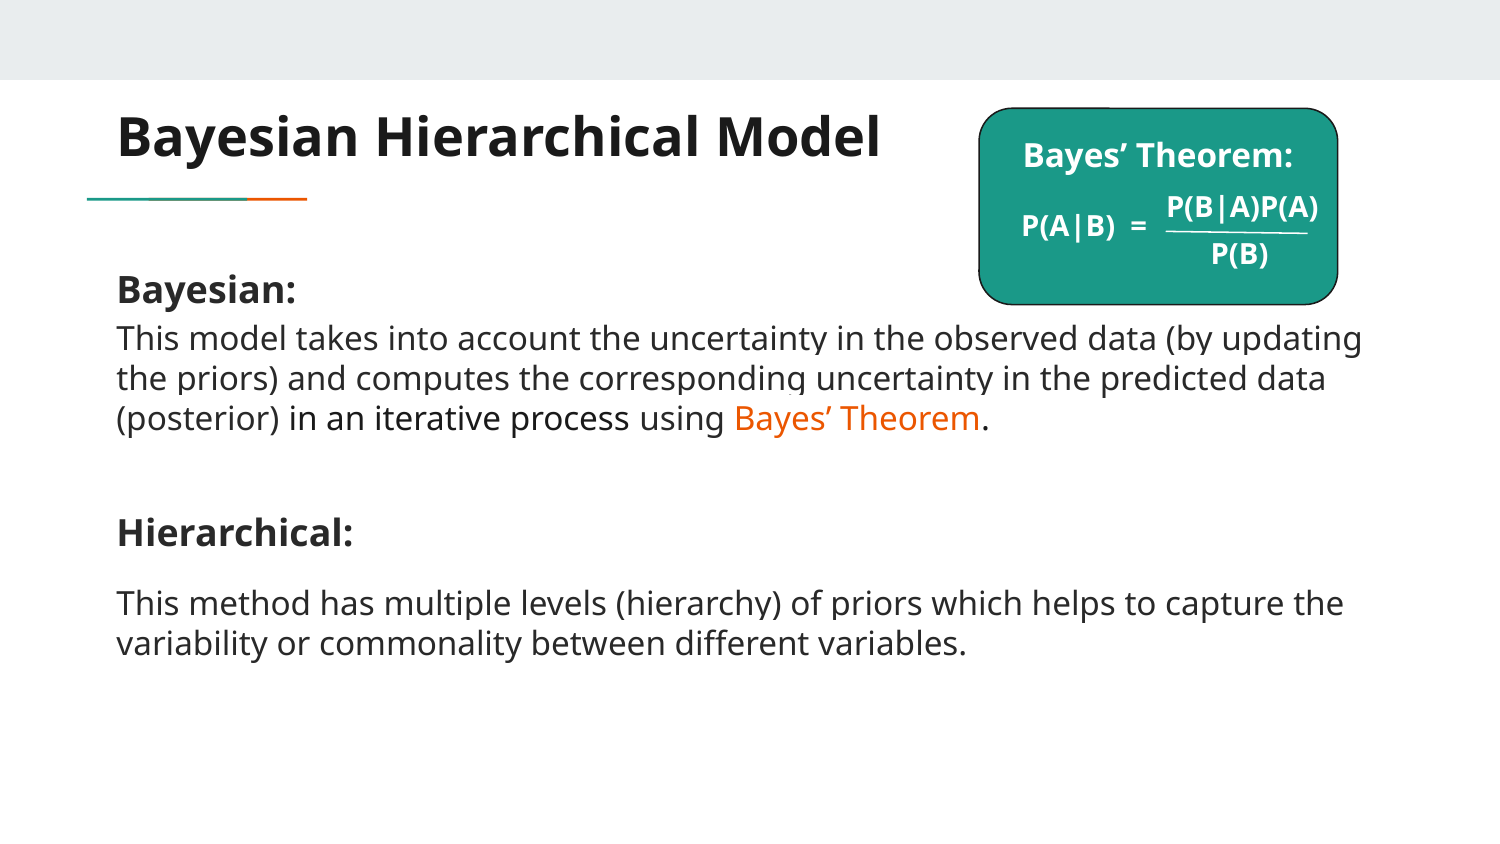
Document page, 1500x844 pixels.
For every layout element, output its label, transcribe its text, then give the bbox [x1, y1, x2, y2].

text_box Bayes’ Theorem: [999, 119, 1318, 190]
list Hierarchical: This method has multiple levels (hierarchy) of priors which helps to capture the variability or commonality between different variables. [101, 478, 1419, 733]
text_box [979, 108, 1338, 305]
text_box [1005, 173, 1357, 287]
title Bayesian Hierarchical Model [101, 87, 928, 251]
list Bayesian: This model takes into account the uncertainty in the observed data (by updating the priors) and computes the corresponding uncertainty in the predicted data (posterior) in an iterative process using Bayes’ Theorem. [101, 251, 1419, 478]
